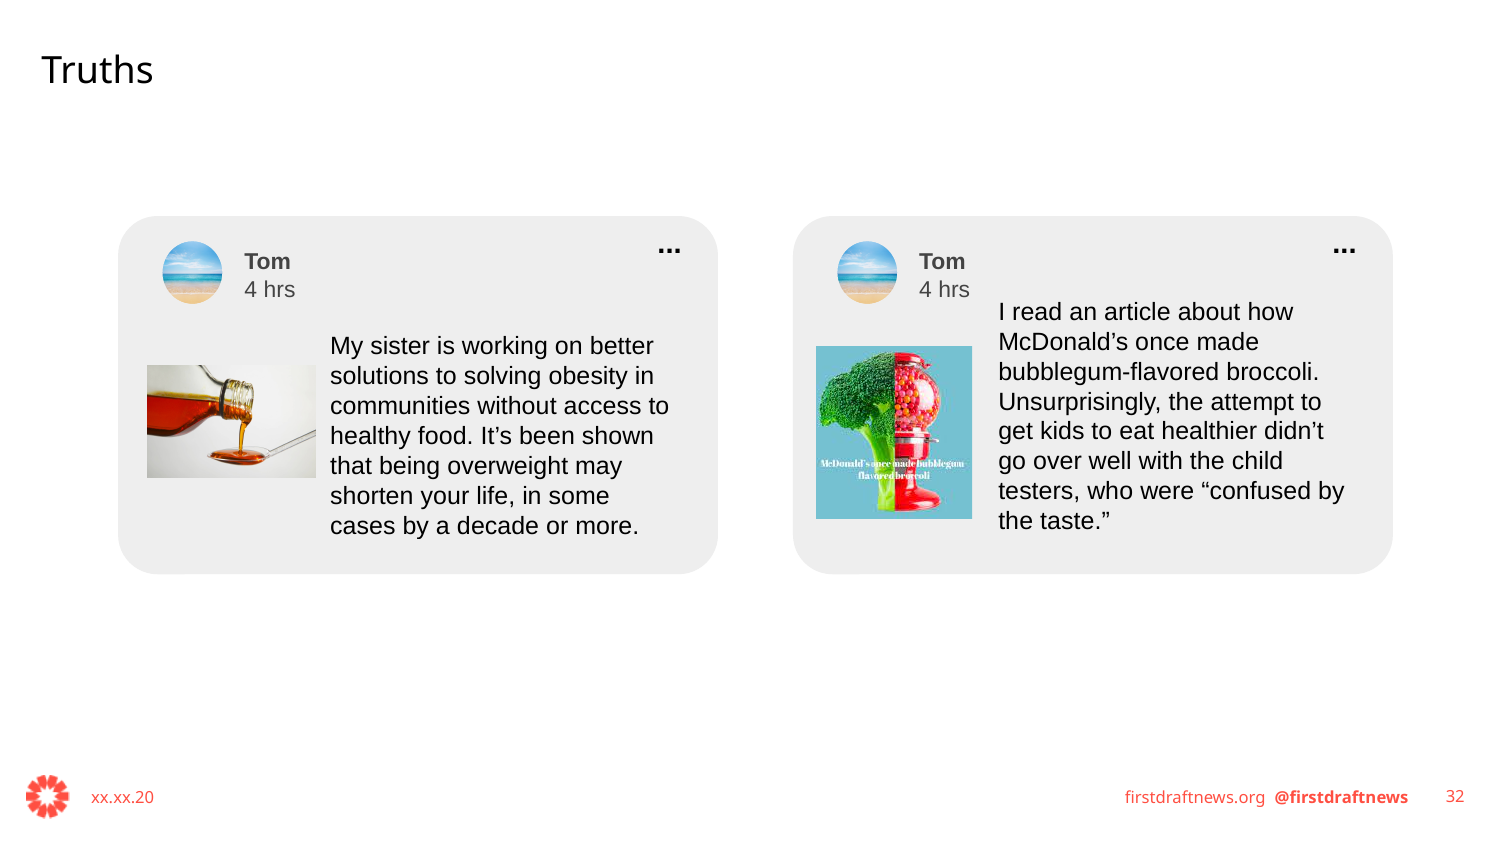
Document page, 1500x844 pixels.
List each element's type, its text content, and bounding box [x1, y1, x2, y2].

picture [26, 775, 70, 819]
picture [836, 240, 899, 306]
list Truths [26, 24, 638, 95]
picture [815, 346, 973, 519]
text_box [120, 218, 716, 572]
picture [147, 365, 316, 478]
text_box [795, 218, 1390, 572]
picture [161, 240, 224, 306]
slide_number ‹#› [1389, 764, 1480, 830]
